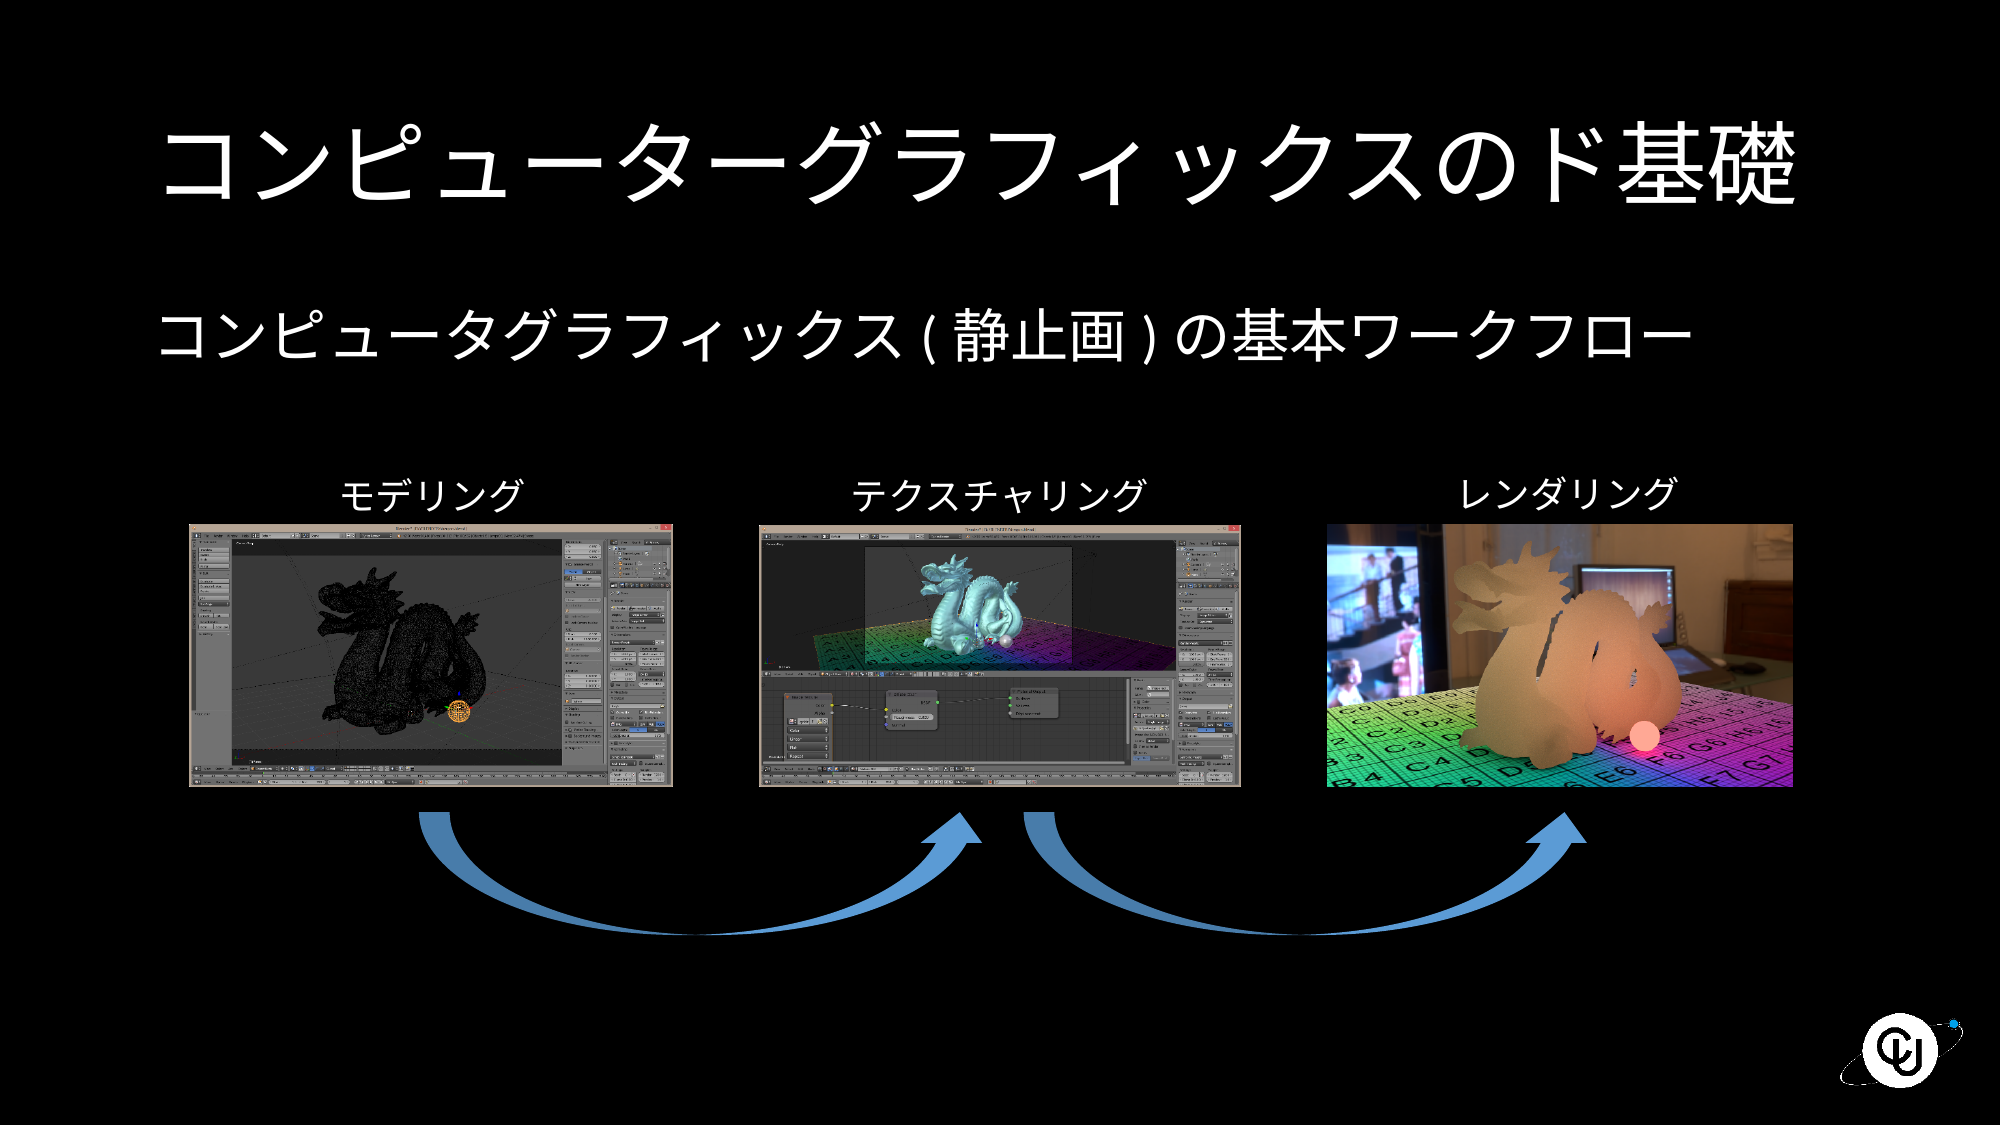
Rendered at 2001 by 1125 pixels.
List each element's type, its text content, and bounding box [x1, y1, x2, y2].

picture [1840, 1013, 1963, 1088]
text_box [417, 810, 985, 937]
text_box テクスチャリング [792, 465, 1208, 525]
text_box モデリング [224, 465, 640, 524]
text_box [1022, 810, 1589, 937]
text_box レンダリング [1360, 463, 1776, 524]
picture [1327, 524, 1793, 787]
title コンピューターグラフィックスのド基礎 [137, 59, 1863, 278]
picture [189, 524, 673, 787]
picture [759, 525, 1241, 787]
list コンピュータグラフィックス(静止画)の基本ワークフロー [137, 299, 1863, 407]
